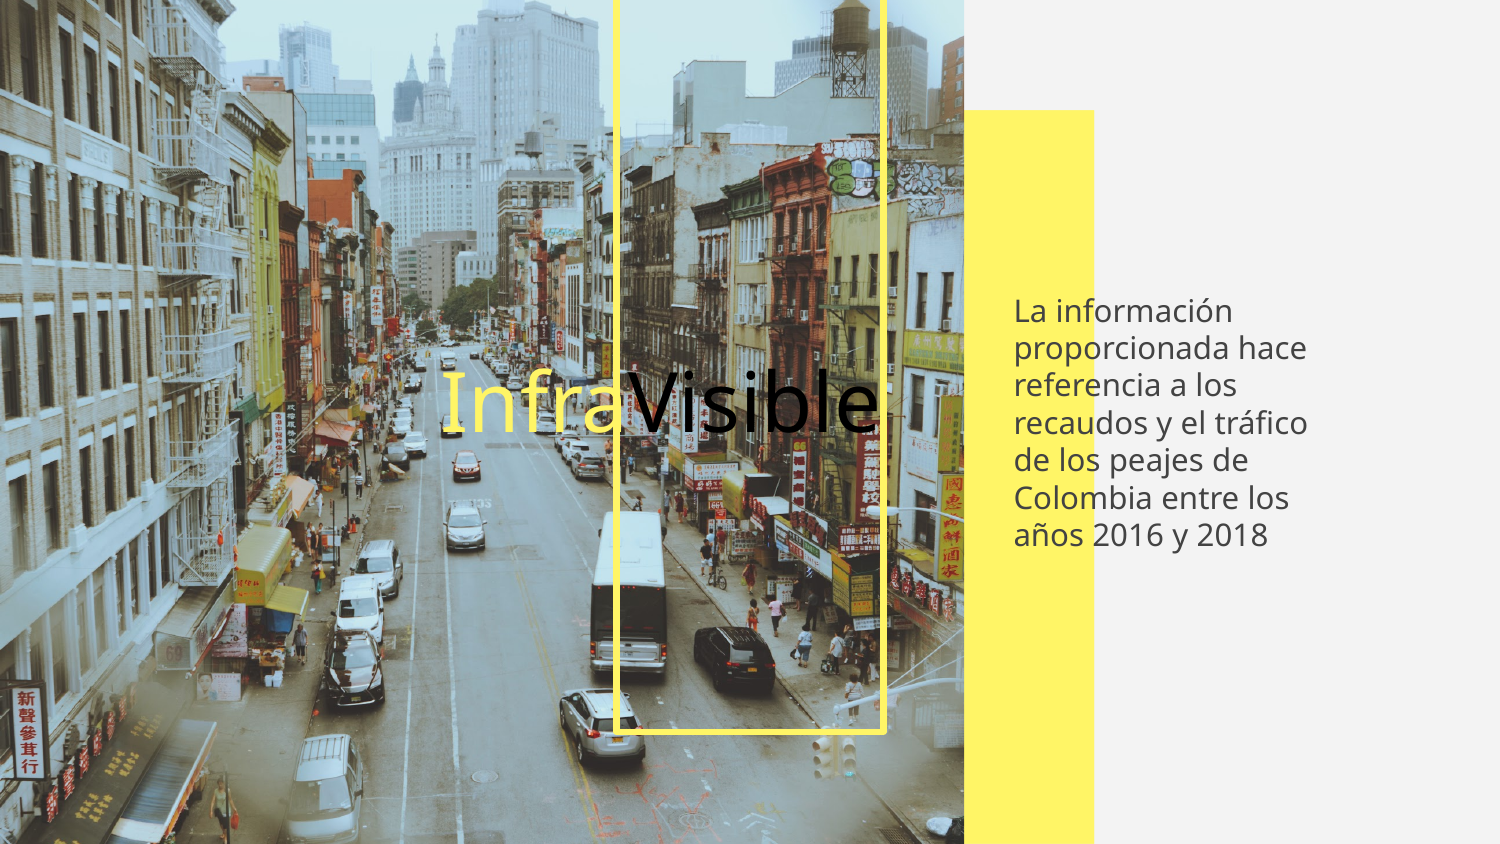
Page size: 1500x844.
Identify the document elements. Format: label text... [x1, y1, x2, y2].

picture [0, 0, 965, 844]
subtitle La información proporcionada hace referencia a los recaudos y el tráfico de los peajes de Colombia entre los años 2016 y 2018 [998, 377, 1364, 466]
text_box [968, 110, 1095, 844]
